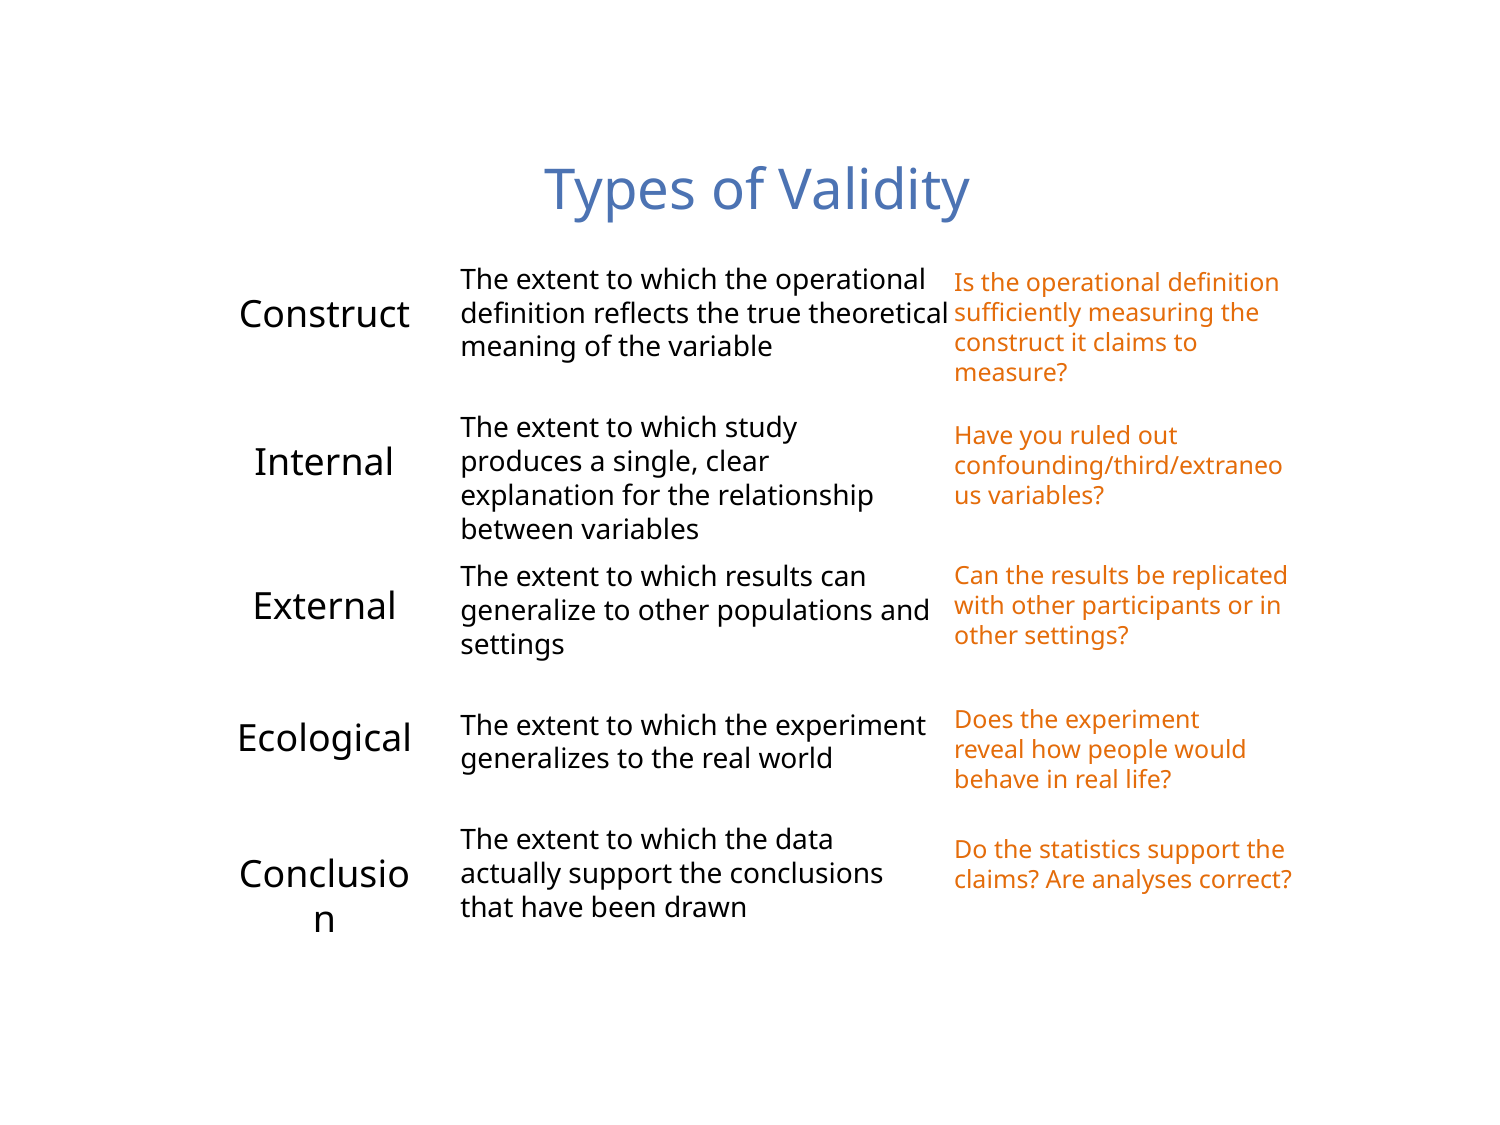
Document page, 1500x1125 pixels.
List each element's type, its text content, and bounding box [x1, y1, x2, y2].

text_box The extent to which the experiment generalizes to the real world [445, 699, 939, 782]
text_box Ecological [215, 706, 434, 767]
text_box Have you ruled out confounding/third/extraneous variables? [939, 411, 1313, 517]
text_box The extent to which the data actually support the conclusions that have been drawn [445, 814, 952, 931]
text_box Do the statistics support the claims? Are analyses correct? [939, 826, 1311, 901]
text_box Can the results be replicated with other participants or in other settings? [939, 552, 1313, 657]
text_box External [215, 574, 434, 635]
text_box The extent to which results can generalize to other populations and settings [445, 551, 952, 668]
text_box The extent to which the operational definition reflects the true theoretical meaning of the variable [445, 253, 977, 370]
text_box Is the operational definition sufficiently measuring the construct it claims to measure? [939, 259, 1311, 394]
text_box Construct [219, 282, 430, 343]
text_box Does the experiment reveal how people would behave in real life? [939, 696, 1281, 802]
text_box Conclusion [215, 842, 434, 948]
text_box The extent to which study produces a single, clear explanation for the relationship between variables [445, 402, 934, 551]
text_box Internal [221, 430, 428, 491]
title Types of Validity [233, 143, 1282, 231]
